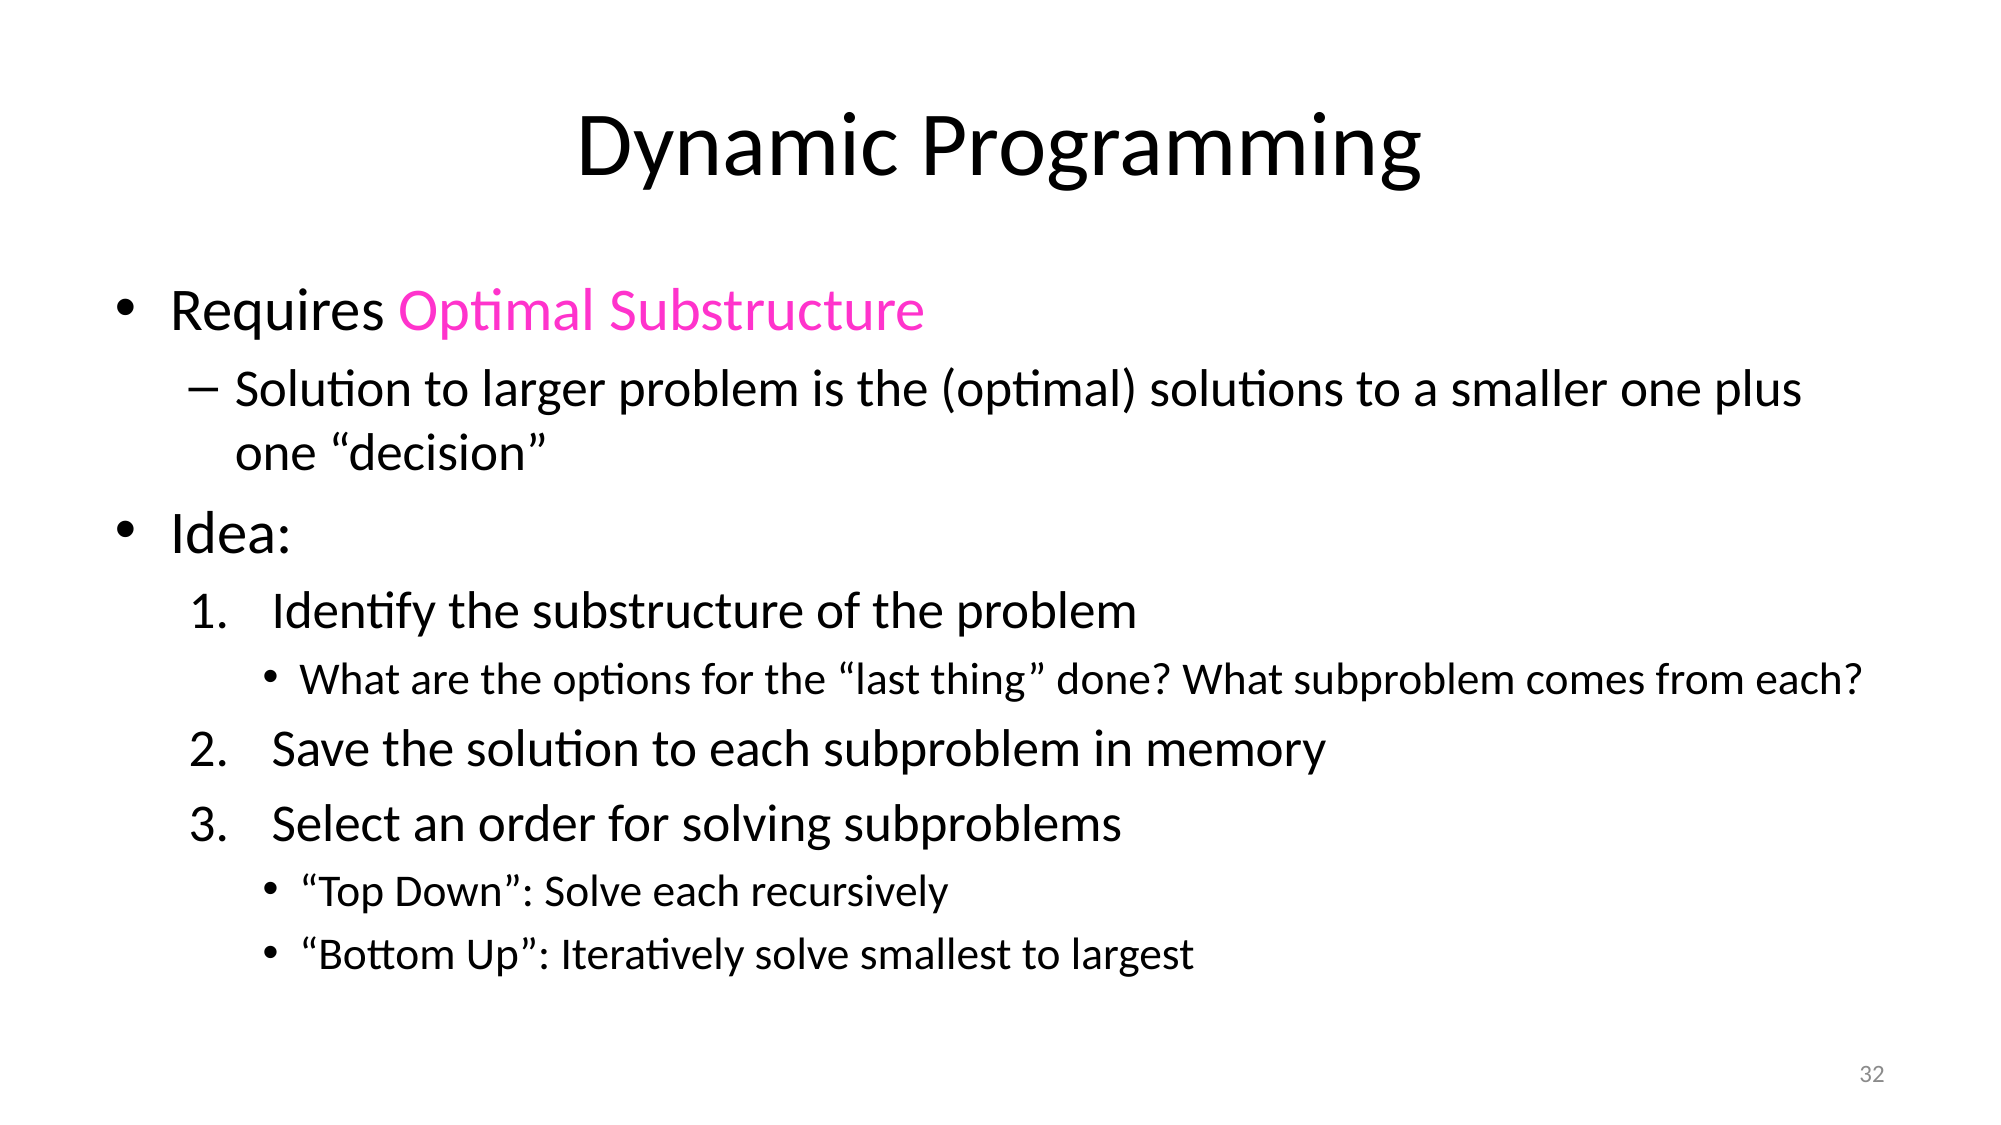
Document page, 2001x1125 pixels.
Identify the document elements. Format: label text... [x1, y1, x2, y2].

list Requires Optimal Substructure Solution to larger problem is the (optimal) solutions to a smaller one plus one “decision” Idea: Identify the substructure of the problem What are the options for the “last thing” done? What subproblem comes from each? Save the solution to each subproblem in memory Select an order for solving subproblems “Top Down”: Solve each recursively “Bottom Up”: Iteratively solve smallest to largest [99, 262, 1900, 1005]
title Dynamic Programming [99, 45, 1900, 233]
slide_number 32 [1433, 1042, 1900, 1103]
